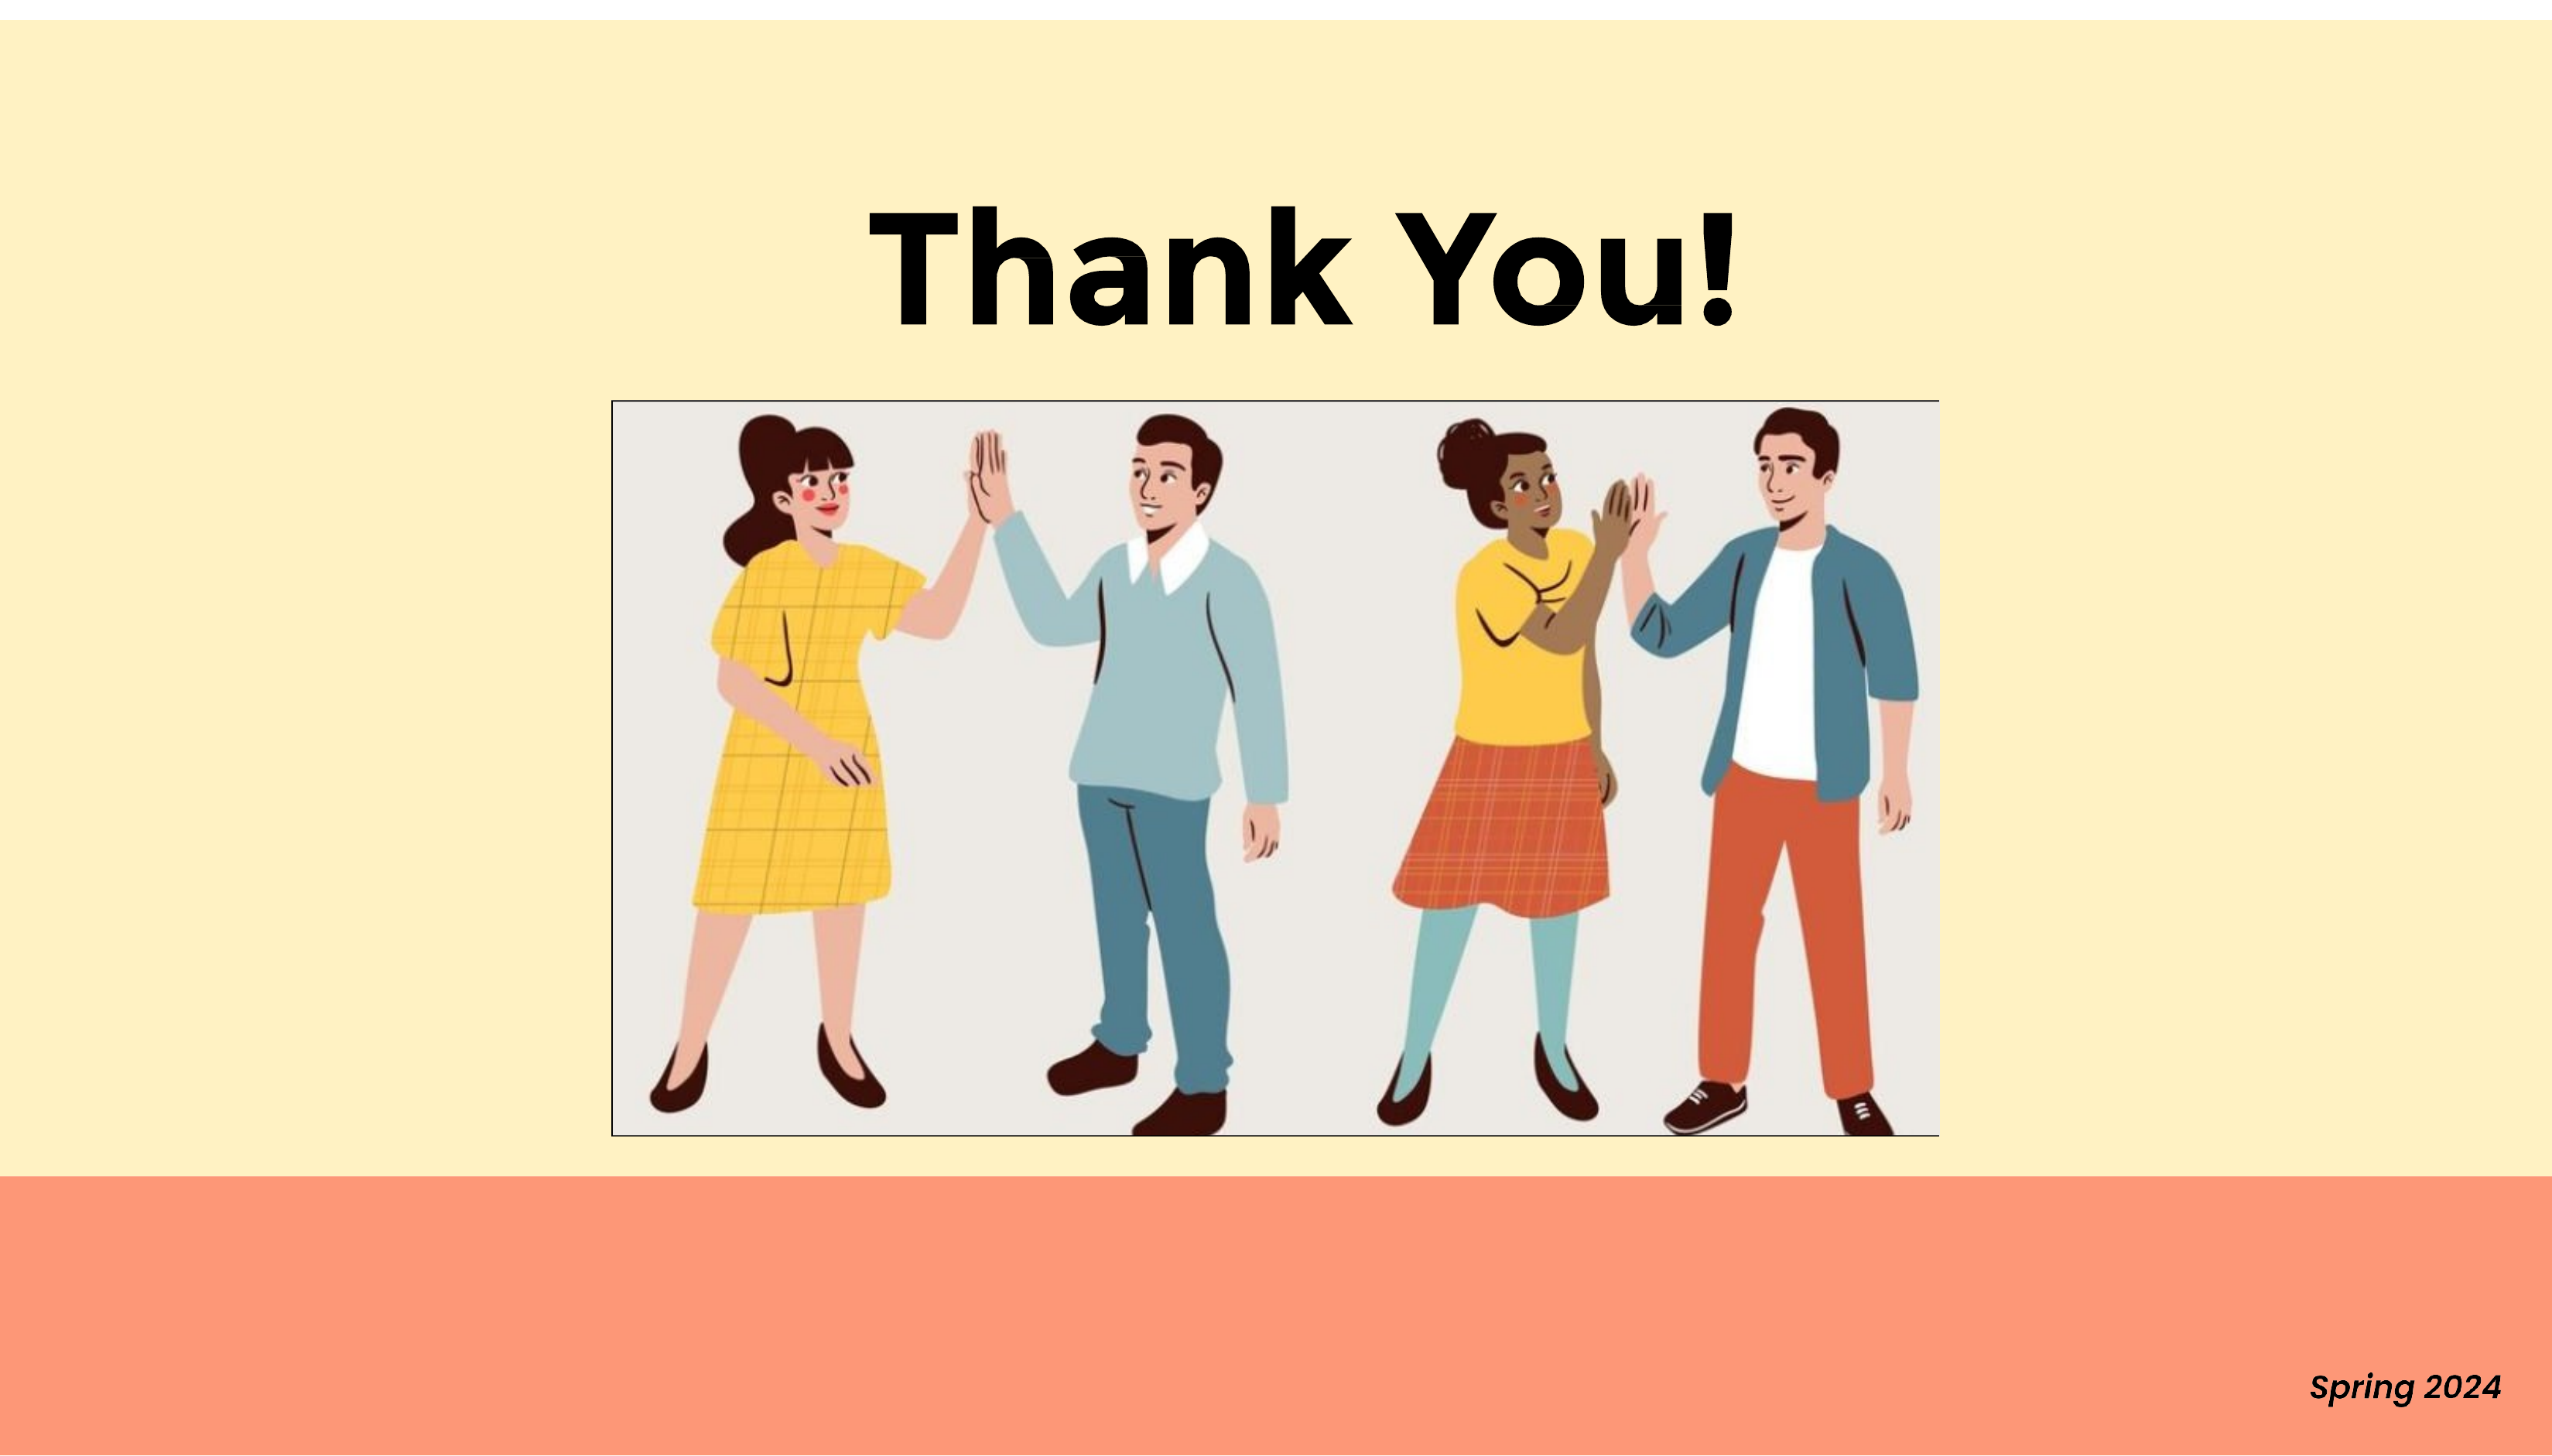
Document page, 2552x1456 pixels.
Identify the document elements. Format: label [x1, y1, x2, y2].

text_box [0, 19, 2552, 1456]
